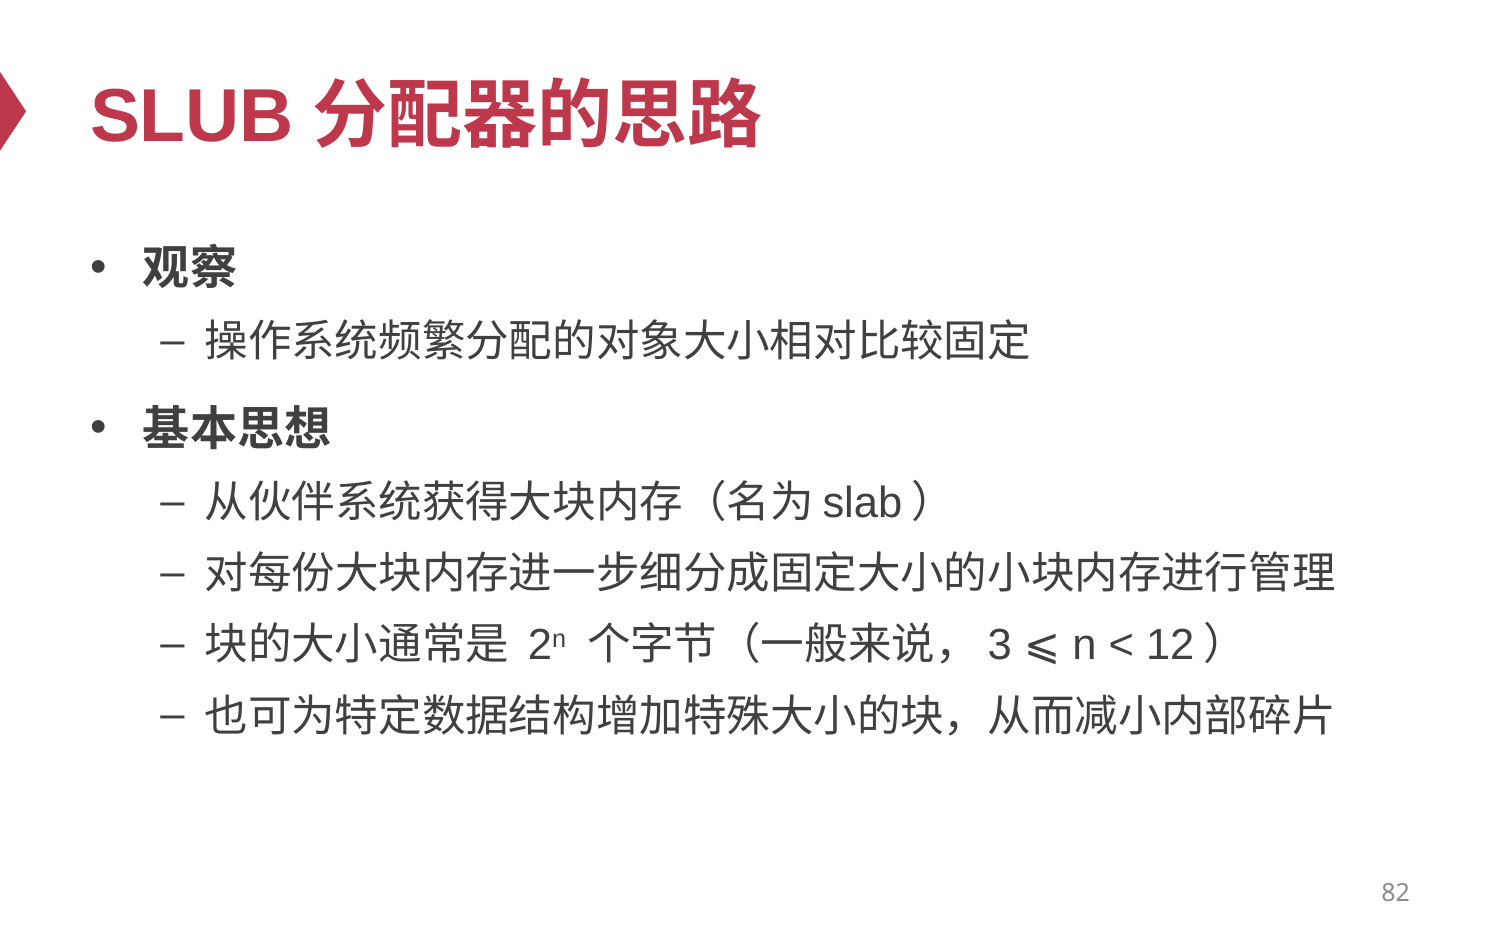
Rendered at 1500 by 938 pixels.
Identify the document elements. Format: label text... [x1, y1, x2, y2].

title SLUB分配器的思路 [75, 37, 1425, 186]
slide_number 82 [1074, 868, 1425, 919]
list 观察 操作系统频繁分配的对象大小相对比较固定 基本思想 从伙伴系统获得大块内存（名为slab） 对每份大块内存进一步细分成固定大小的小块内存进行管理 块的大小通常是 2n 个字节（一般来说，3 ⩽ n < 12） 也可为特定数据结构增加特殊大小的块，从而减小内部碎片 [75, 218, 1425, 838]
